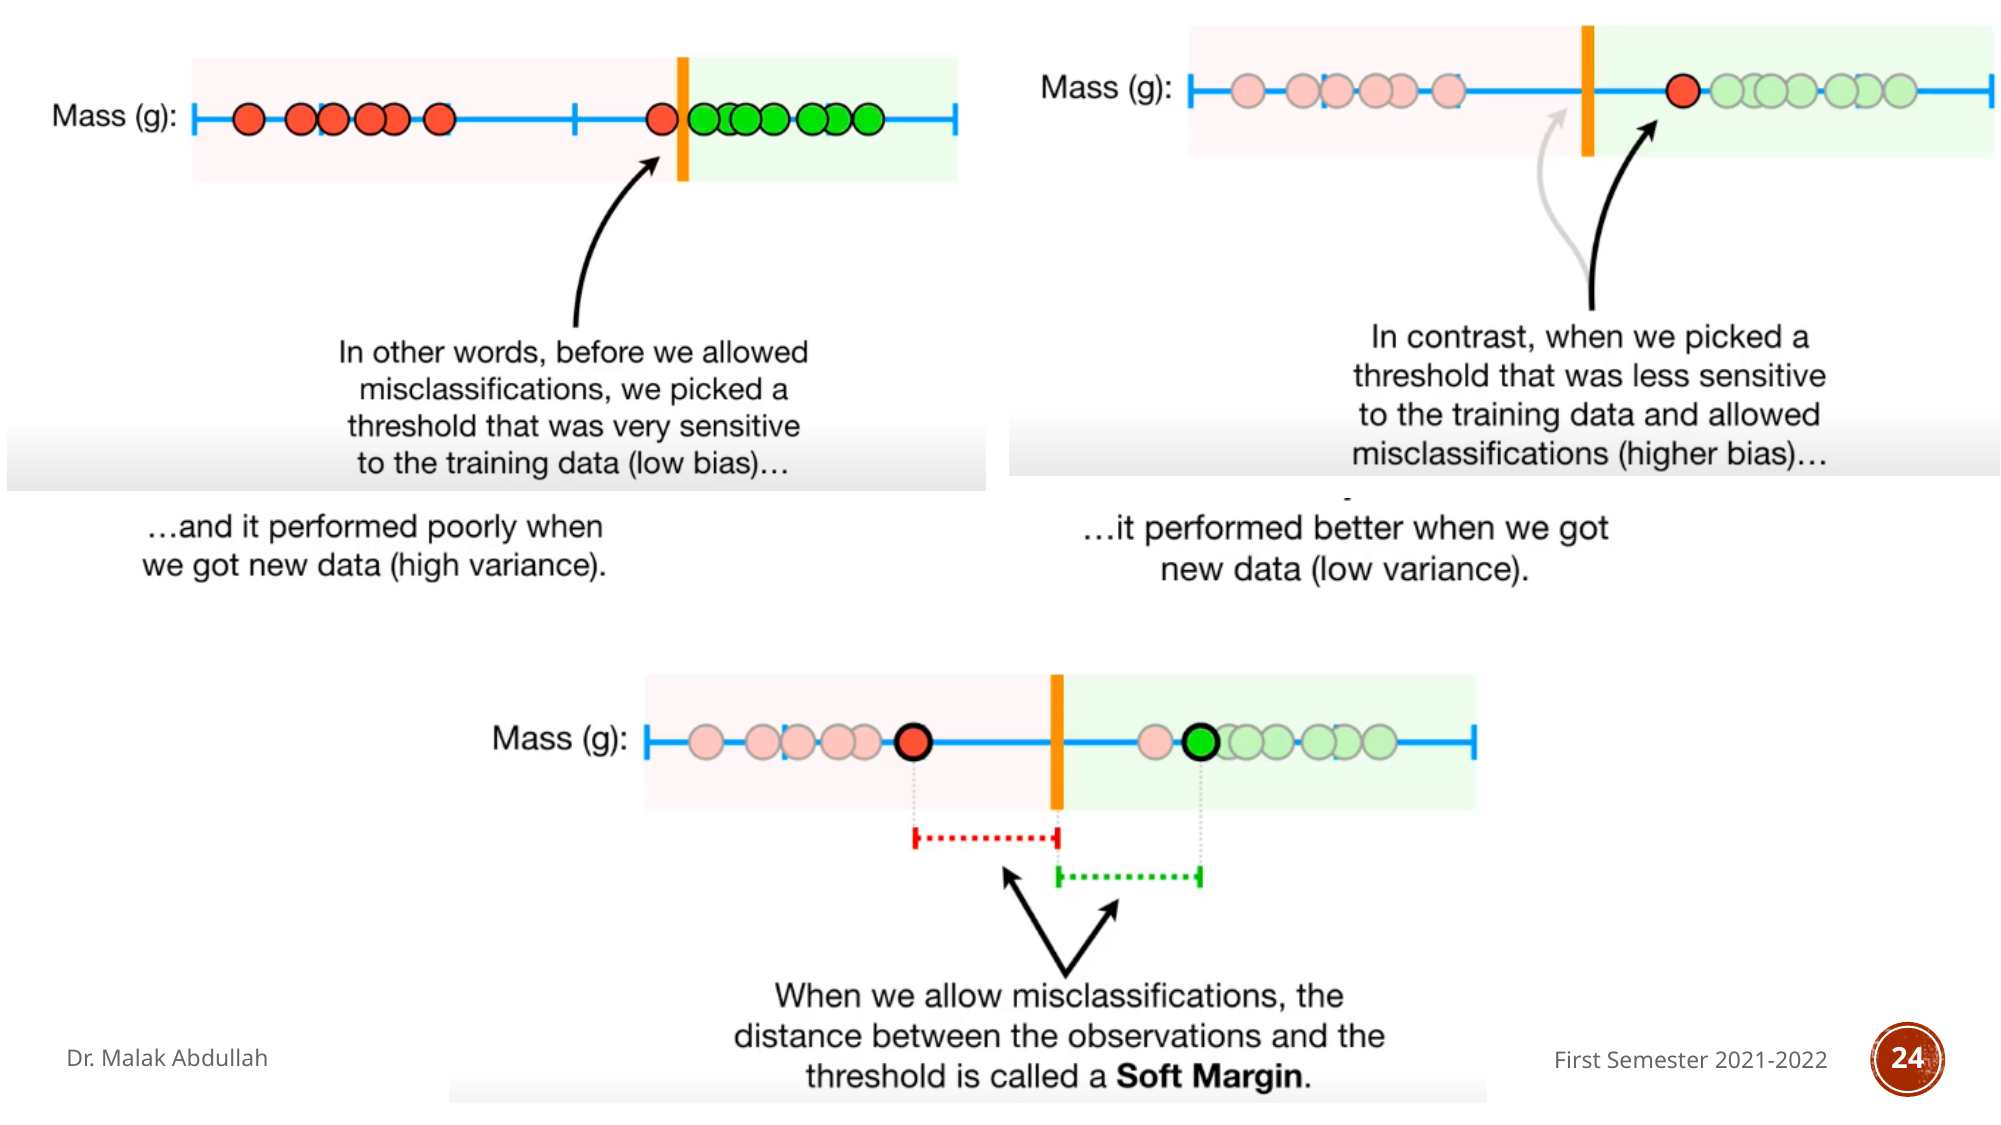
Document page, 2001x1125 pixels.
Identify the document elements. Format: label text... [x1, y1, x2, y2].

footer Dr. Malak Abdullah [51, 1028, 449, 1089]
picture [1071, 498, 1616, 594]
slide_number First Semester 2021-2022 [1487, 1028, 1844, 1089]
picture [135, 507, 619, 594]
picture [449, 653, 1487, 1103]
picture [1009, 0, 2000, 476]
slide_number 24 [1855, 1028, 1961, 1089]
picture [7, 36, 986, 491]
